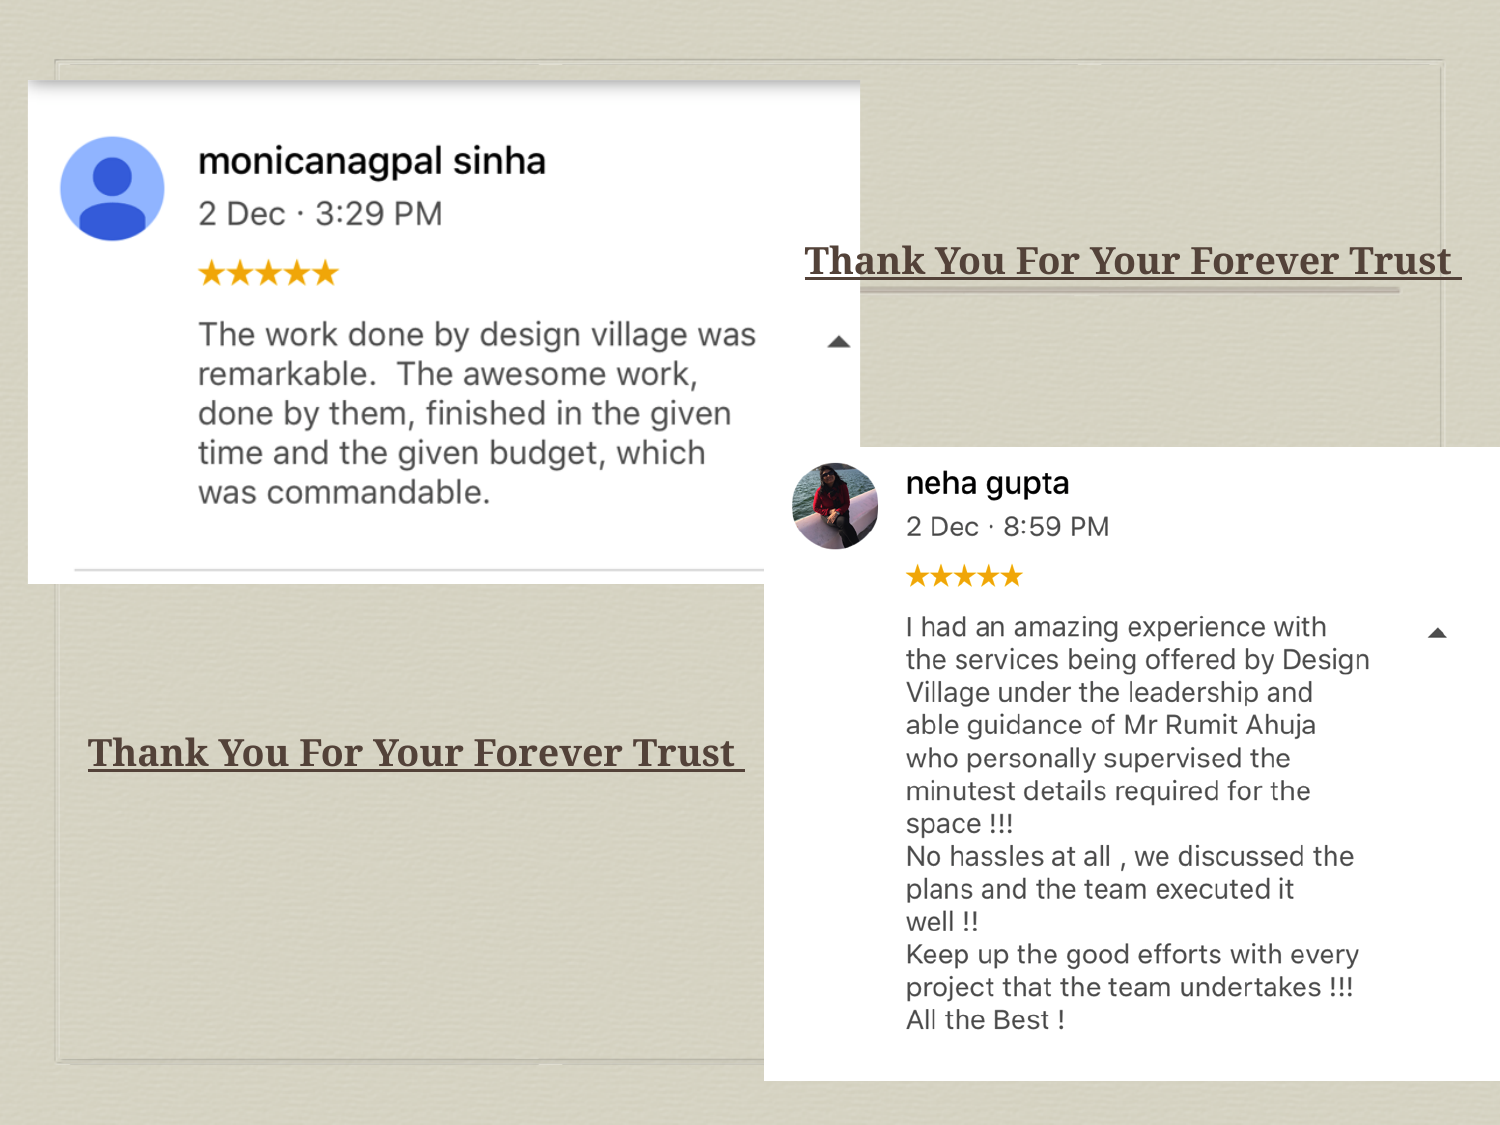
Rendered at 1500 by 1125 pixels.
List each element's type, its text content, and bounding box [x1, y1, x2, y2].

text_box Thank You For Your Forever Trust [73, 721, 757, 781]
picture [0, 0, 1500, 1125]
text_box Thank You For Your Forever Trust [866, 229, 1477, 290]
